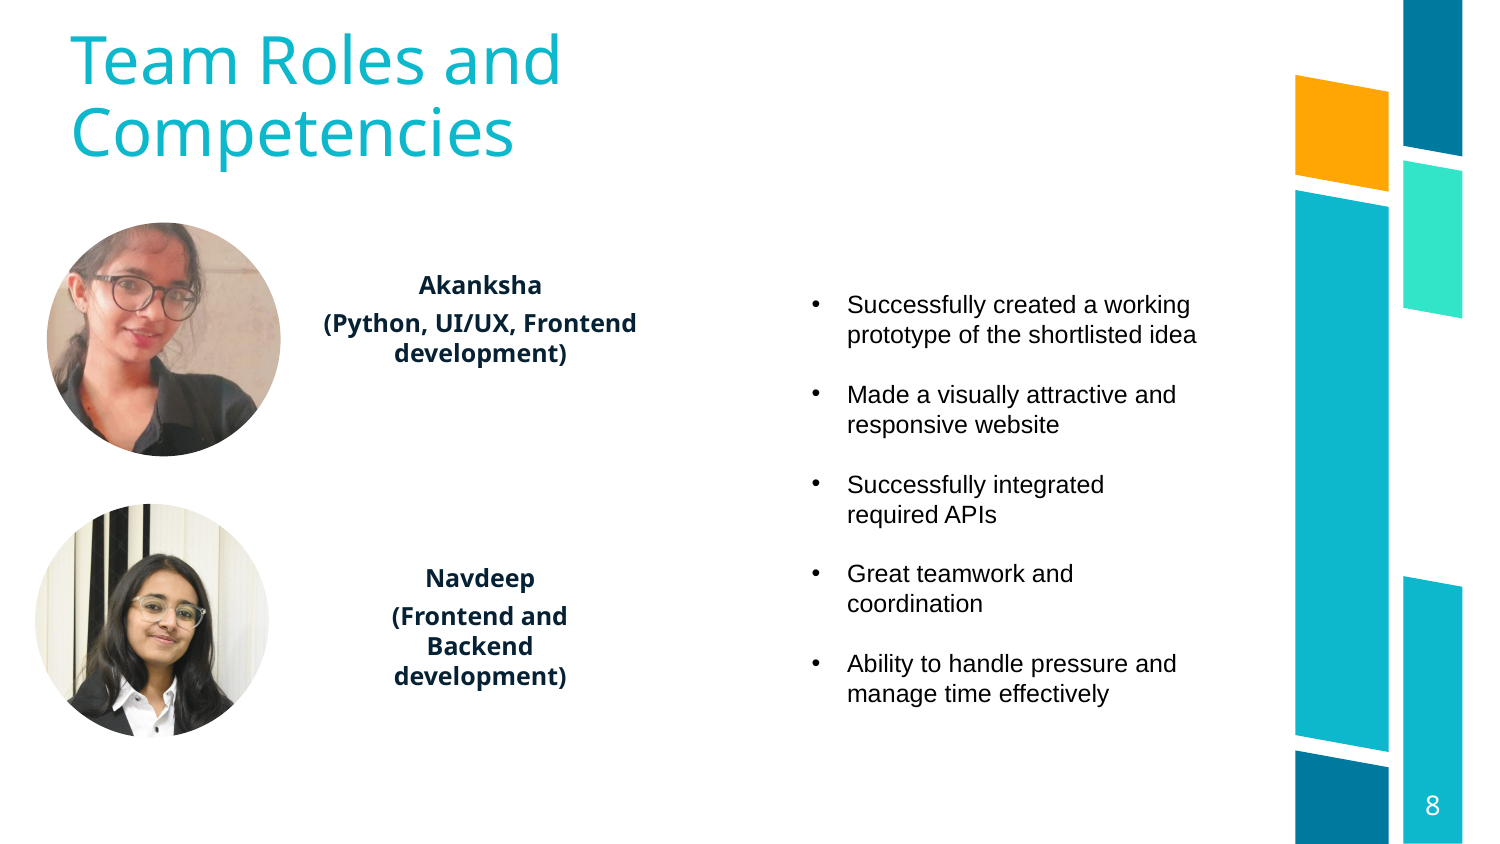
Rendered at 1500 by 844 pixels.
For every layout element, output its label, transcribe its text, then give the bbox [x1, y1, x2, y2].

picture [46, 222, 281, 457]
slide_number 8 [1403, 769, 1463, 844]
text_box Navdeep (Frontend and Backend development) [363, 562, 597, 659]
text_box Akanksha (Python, UI/UX, Frontend development) [304, 269, 657, 366]
title Team Roles and Competencies [70, 58, 871, 171]
picture [34, 503, 270, 738]
text_box Successfully created a working prototype of the shortlisted idea Made a visually attractive and responsive website Successfully integrated required APIs Great teamwork and coordination Ability to handle pressure and manage time effectively [796, 281, 1219, 785]
